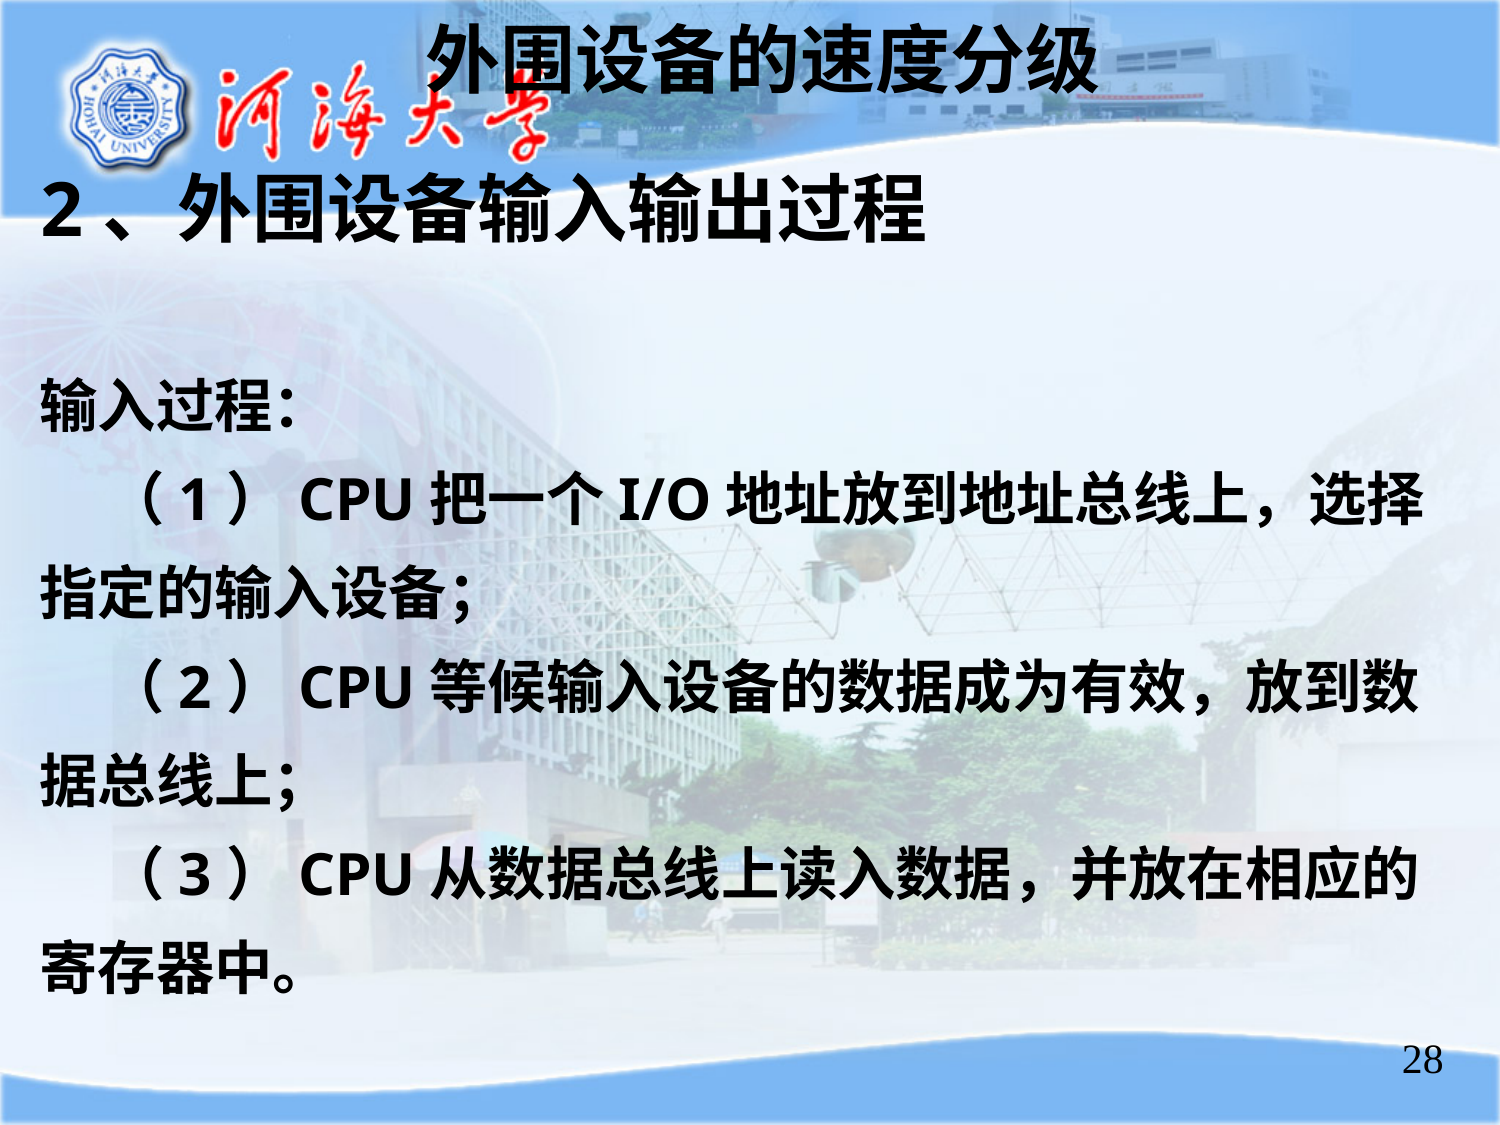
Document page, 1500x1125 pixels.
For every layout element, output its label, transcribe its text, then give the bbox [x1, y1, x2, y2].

slide_number 28 [1108, 1024, 1460, 1103]
text_box 2、外围设备输入输出过程 输入过程： （1）CPU把一个I/O地址放到地址总线上，选择指定的输入设备； （2）CPU等候输入设备的数据成为有效，放到数据总线上； （3）CPU从数据总线上读入数据，并放在相应的寄存器中。 [24, 149, 1471, 1009]
text_box 外围设备的速度分级 [410, 5, 1116, 110]
picture [0, 0, 1500, 1125]
